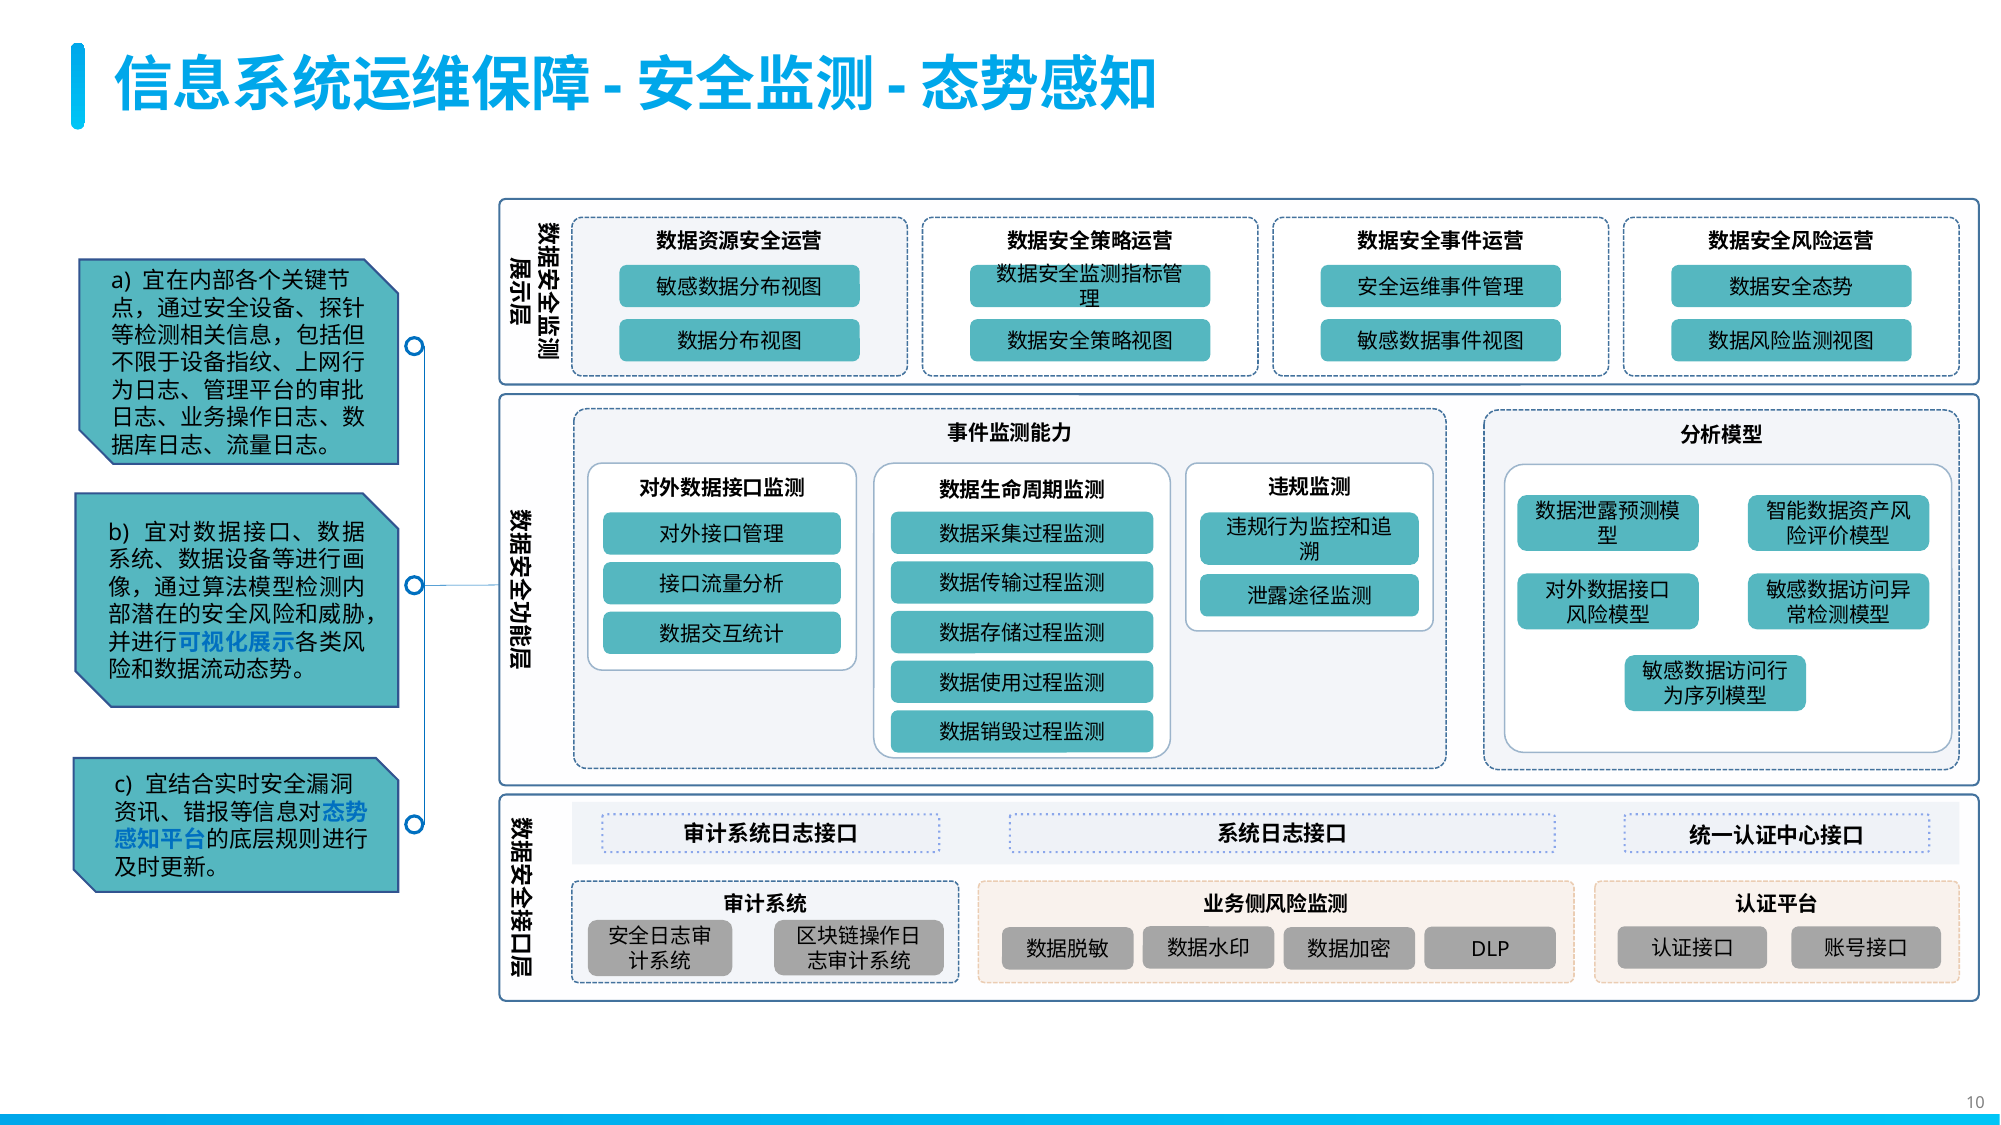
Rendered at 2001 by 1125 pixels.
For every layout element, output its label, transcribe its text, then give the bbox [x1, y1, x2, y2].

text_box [499, 198, 1979, 1001]
text_box a) 宜在内部各个关键节点，通过安全设备、探针等检测相关信息，包括但不限于设备指纹、上网行为日志、管理平台的审批日志、业务操作日志、数据库日志、流量日志。 [78, 258, 400, 465]
title 信息系统运维保障-安全监测-态势感知 [98, 45, 1441, 127]
text_box c) 宜结合实时安全漏洞资讯、错报等信息对态势感知平台的底层规则进行及时更新。 [72, 756, 400, 893]
text_box b) 宜对数据接口、数据系统、数据设备等进行画像，通过算法模型检测内部潜在的安全风险和威胁，并进行可视化展示各类风险和数据流动态势。 [74, 492, 400, 708]
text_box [405, 337, 499, 833]
